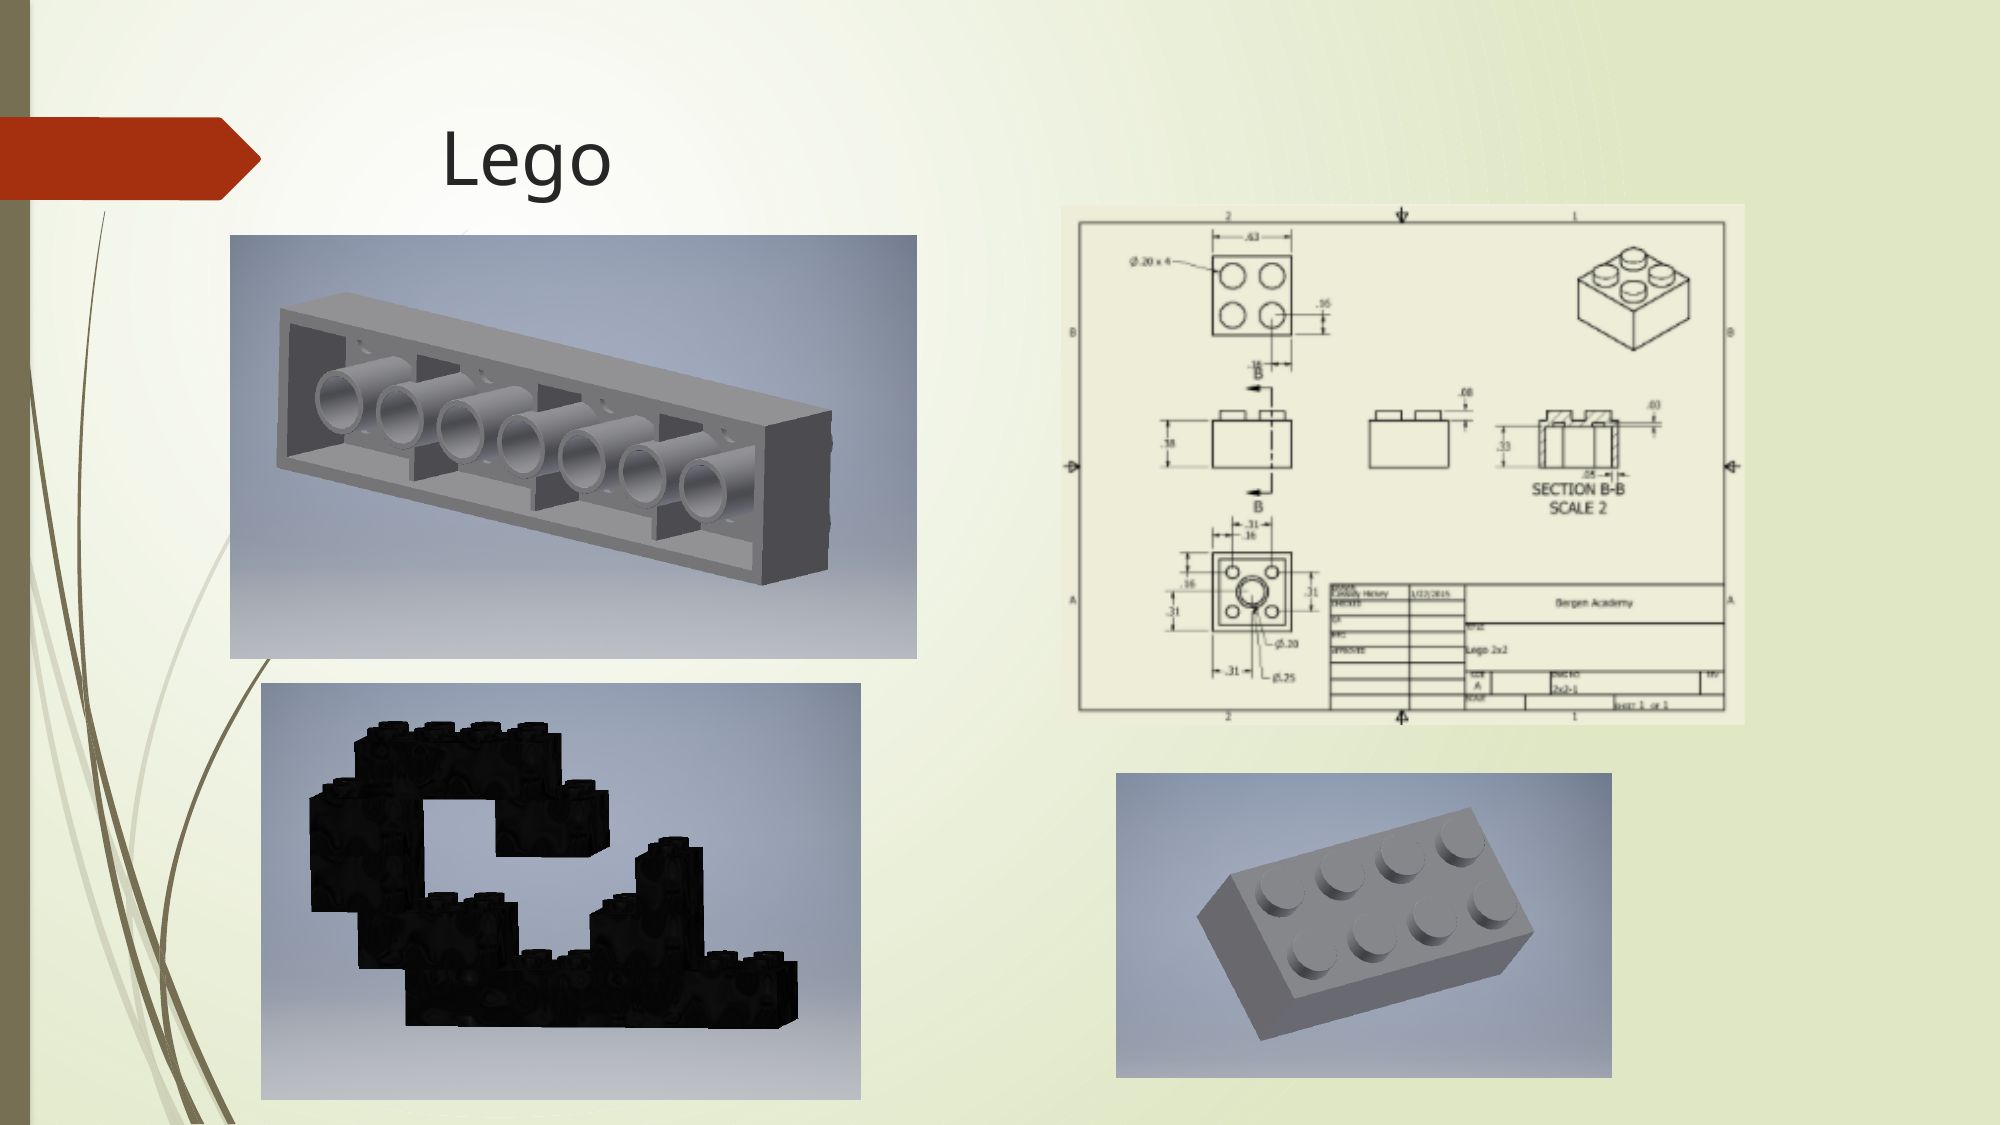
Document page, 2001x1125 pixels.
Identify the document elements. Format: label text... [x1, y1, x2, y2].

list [261, 683, 861, 1100]
picture [1060, 204, 1745, 725]
picture [1116, 773, 1612, 1079]
title Lego [425, 102, 1888, 313]
picture [229, 235, 917, 659]
